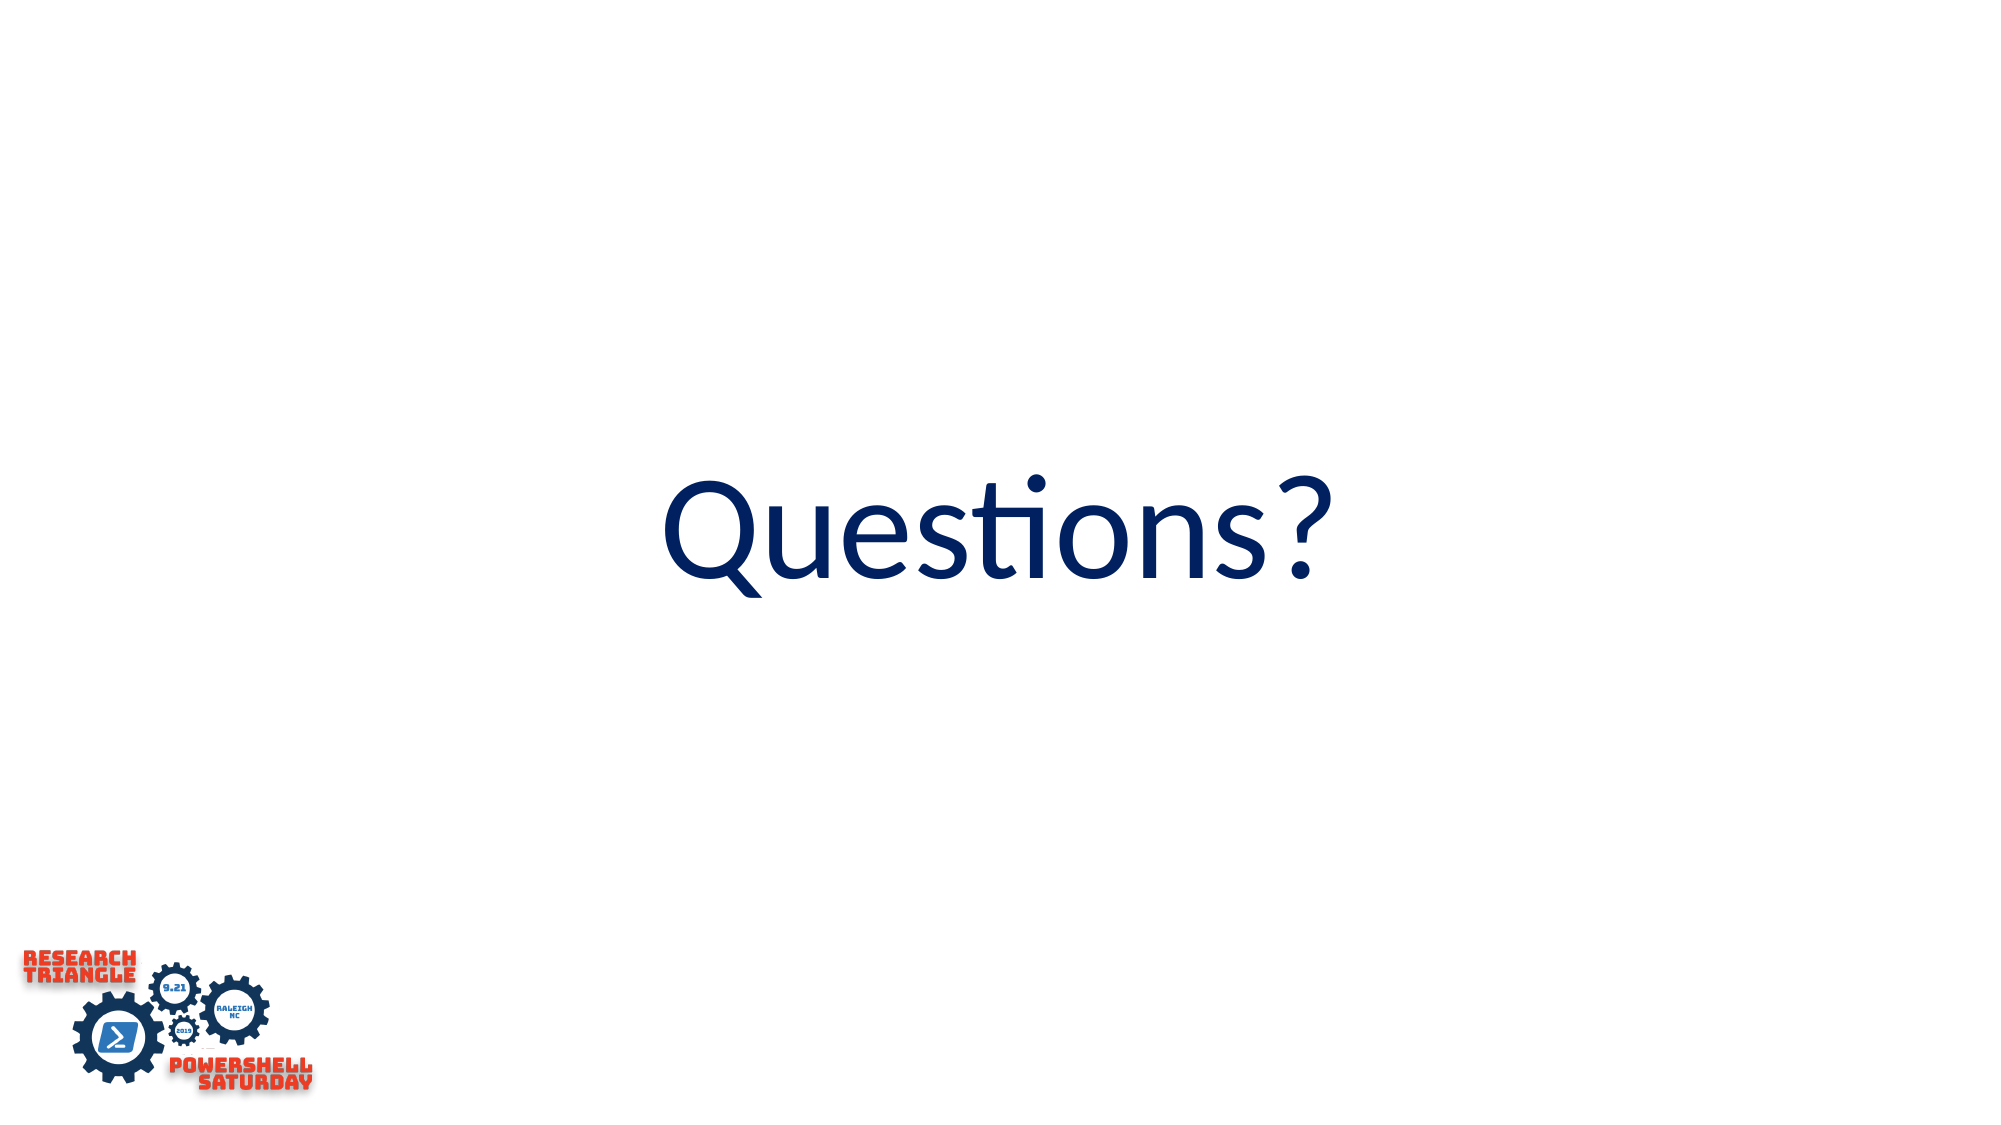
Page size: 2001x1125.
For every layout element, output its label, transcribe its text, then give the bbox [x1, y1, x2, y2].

picture [22, 947, 313, 1108]
text_box Questions? [644, 421, 1356, 616]
